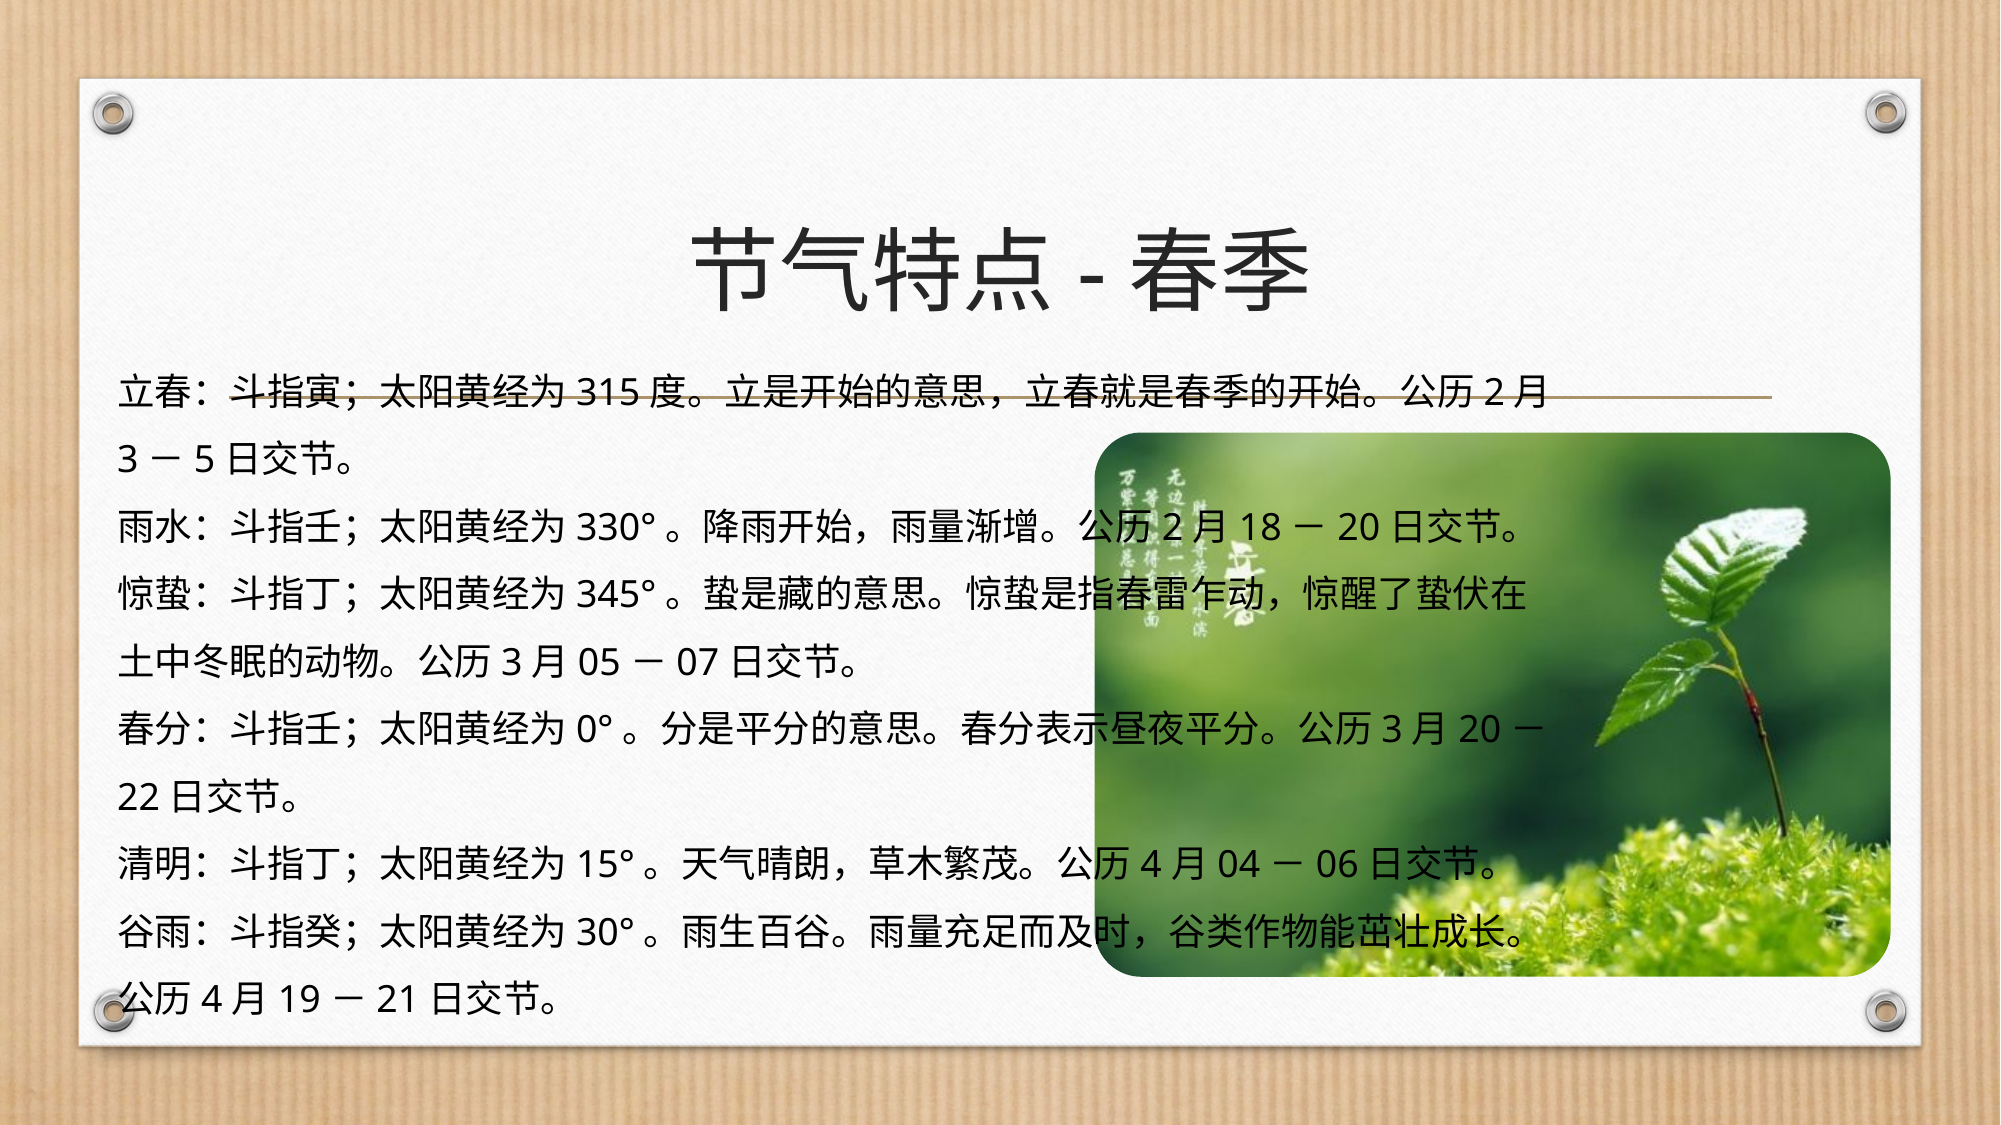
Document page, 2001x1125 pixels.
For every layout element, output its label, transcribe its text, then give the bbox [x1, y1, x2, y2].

text_box 立春：斗指寅；太阳黄经为315度。立是开始的意思，立春就是春季的开始。公历2月3－5日交节。 雨水：斗指壬；太阳黄经为330°。降雨开始，雨量渐增。公历2月18－20日交节。 惊蛰：斗指丁；太阳黄经为345°。蛰是藏的意思。惊蛰是指春雷乍动，惊醒了蛰伏在土中冬眠的动物。公历3月05－07日交节。 春分：斗指壬；太阳黄经为0°。分是平分的意思。春分表示昼夜平分。公历3月20－22日交节。 清明：斗指丁；太阳黄经为15°。天气晴朗，草木繁茂。公历4月04－06日交节。 谷雨：斗指癸；太阳黄经为30°。雨生百谷。雨量充足而及时，谷类作物能茁壮成长。公历4月19－21日交节。 [102, 338, 1567, 1028]
picture [0, 0, 2001, 1125]
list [1094, 432, 1891, 977]
title 节气特点-春季 [212, 161, 1788, 375]
